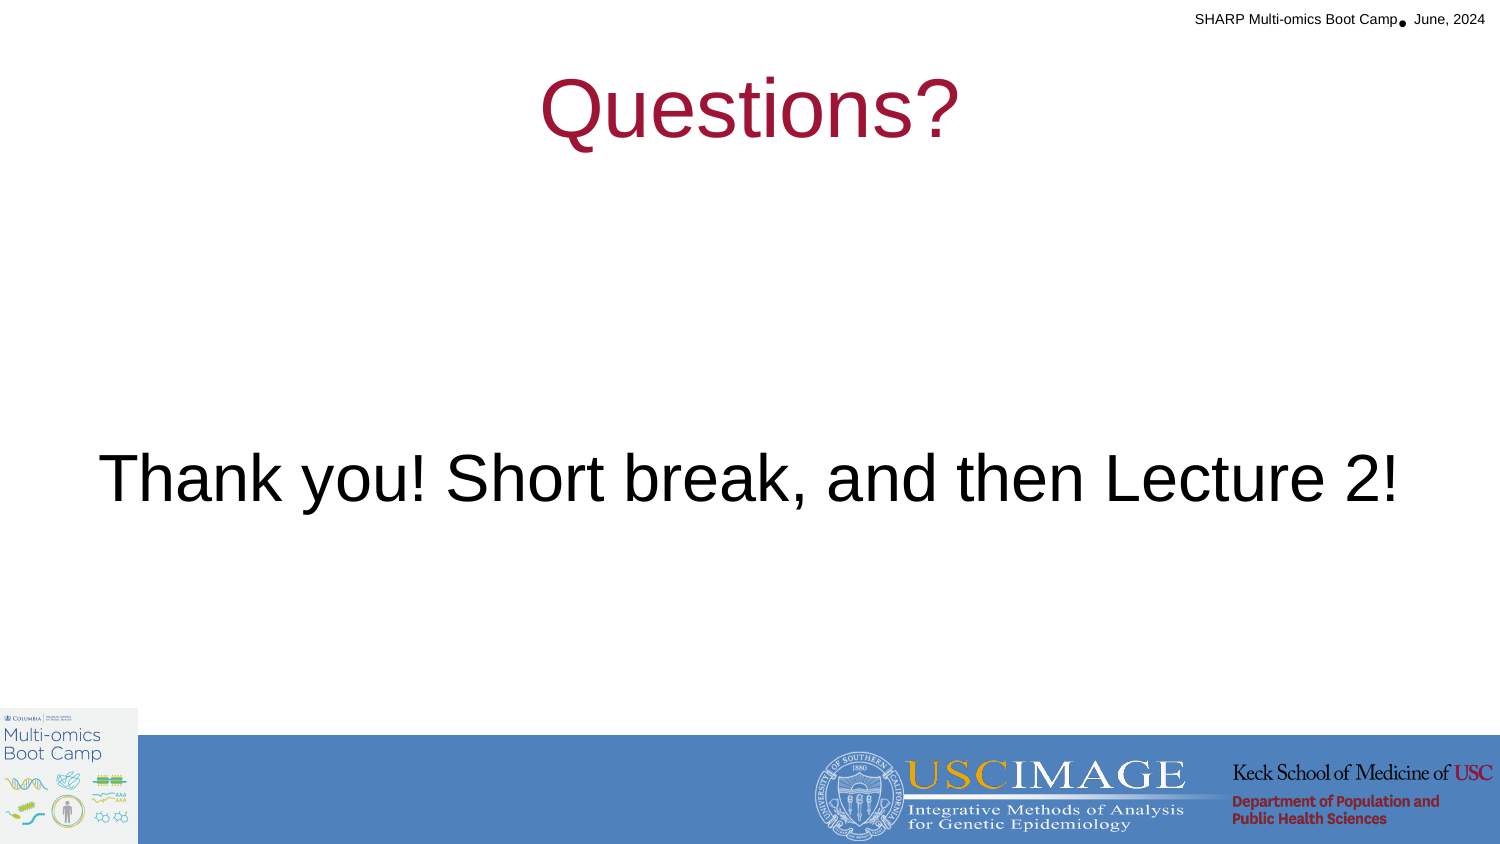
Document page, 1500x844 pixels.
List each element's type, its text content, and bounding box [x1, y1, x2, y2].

picture [799, 754, 1500, 844]
title Questions? [75, 33, 1425, 175]
picture [0, 708, 138, 844]
list Thank you! Short break, and then Lecture 2! [75, 196, 1425, 754]
